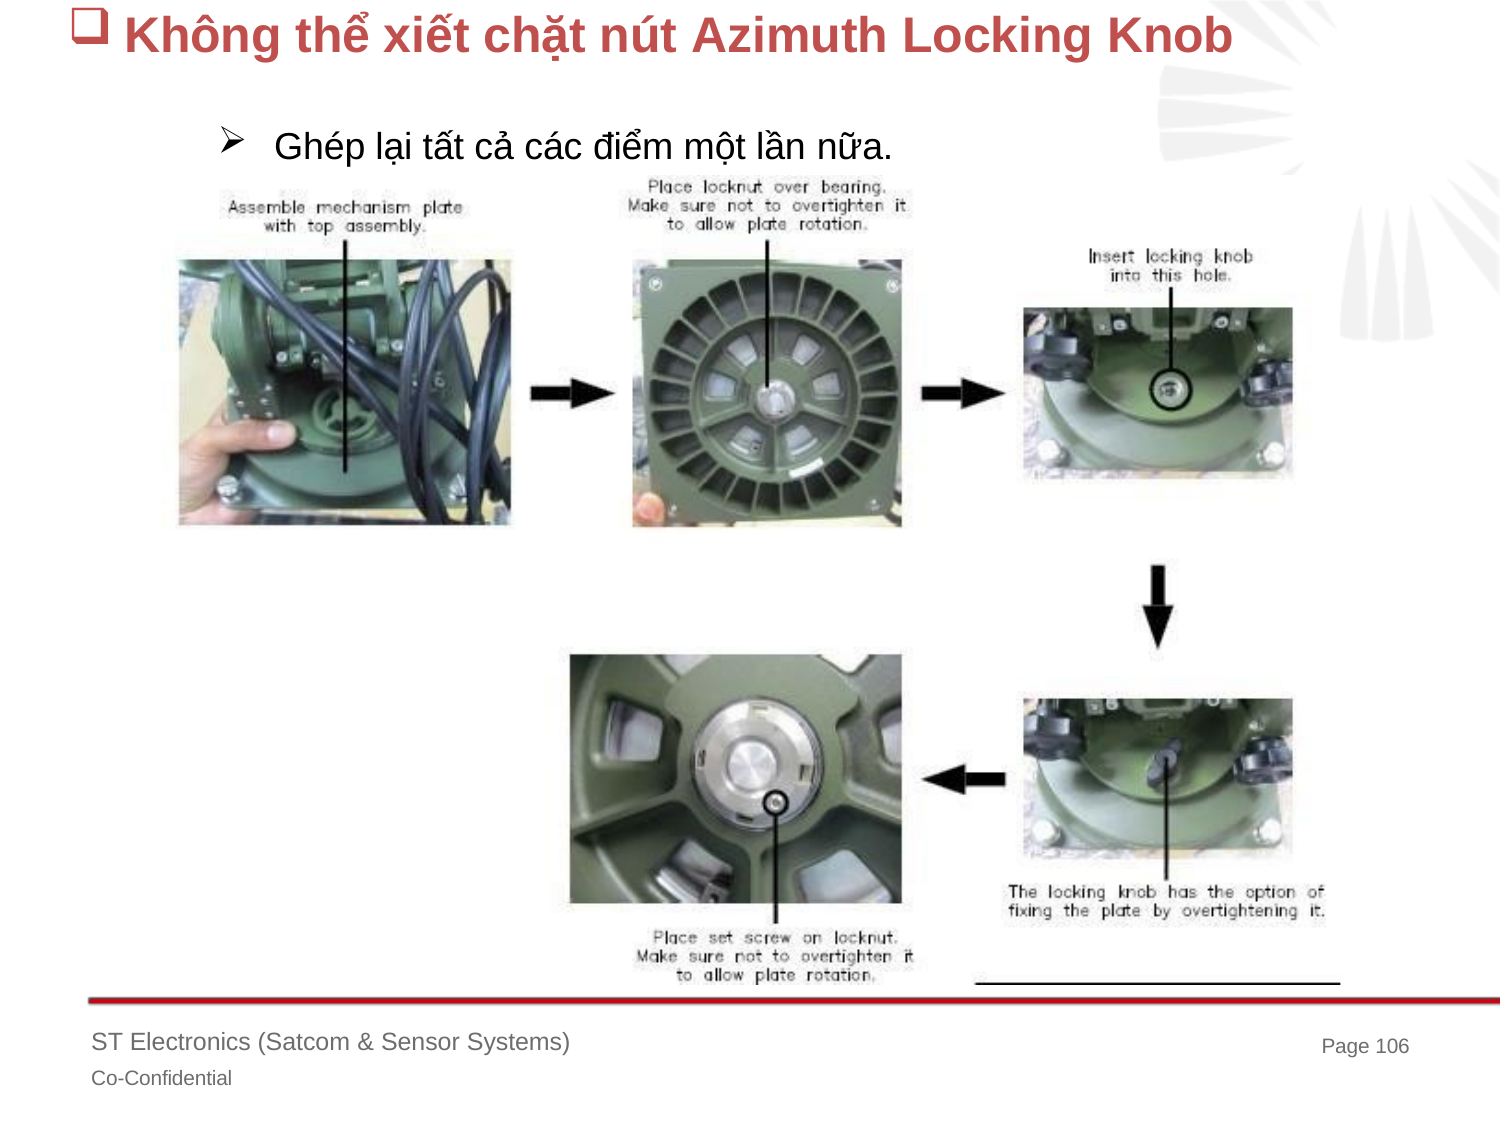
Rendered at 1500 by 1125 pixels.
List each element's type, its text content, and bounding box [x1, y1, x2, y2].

picture [0, 0, 1500, 1125]
slide_number Page 106 [1319, 1031, 1415, 1125]
footer ST Electronics (Satcom & Sensor Systems) Co-Confidential [89, 1028, 574, 1125]
text_box [161, 175, 1341, 985]
text_box Không thể xiết chặt nút Azimuth Locking Knob [65, 2, 1237, 63]
text_box Ghép lại tất cả các điểm một lần nữa. [215, 122, 900, 168]
